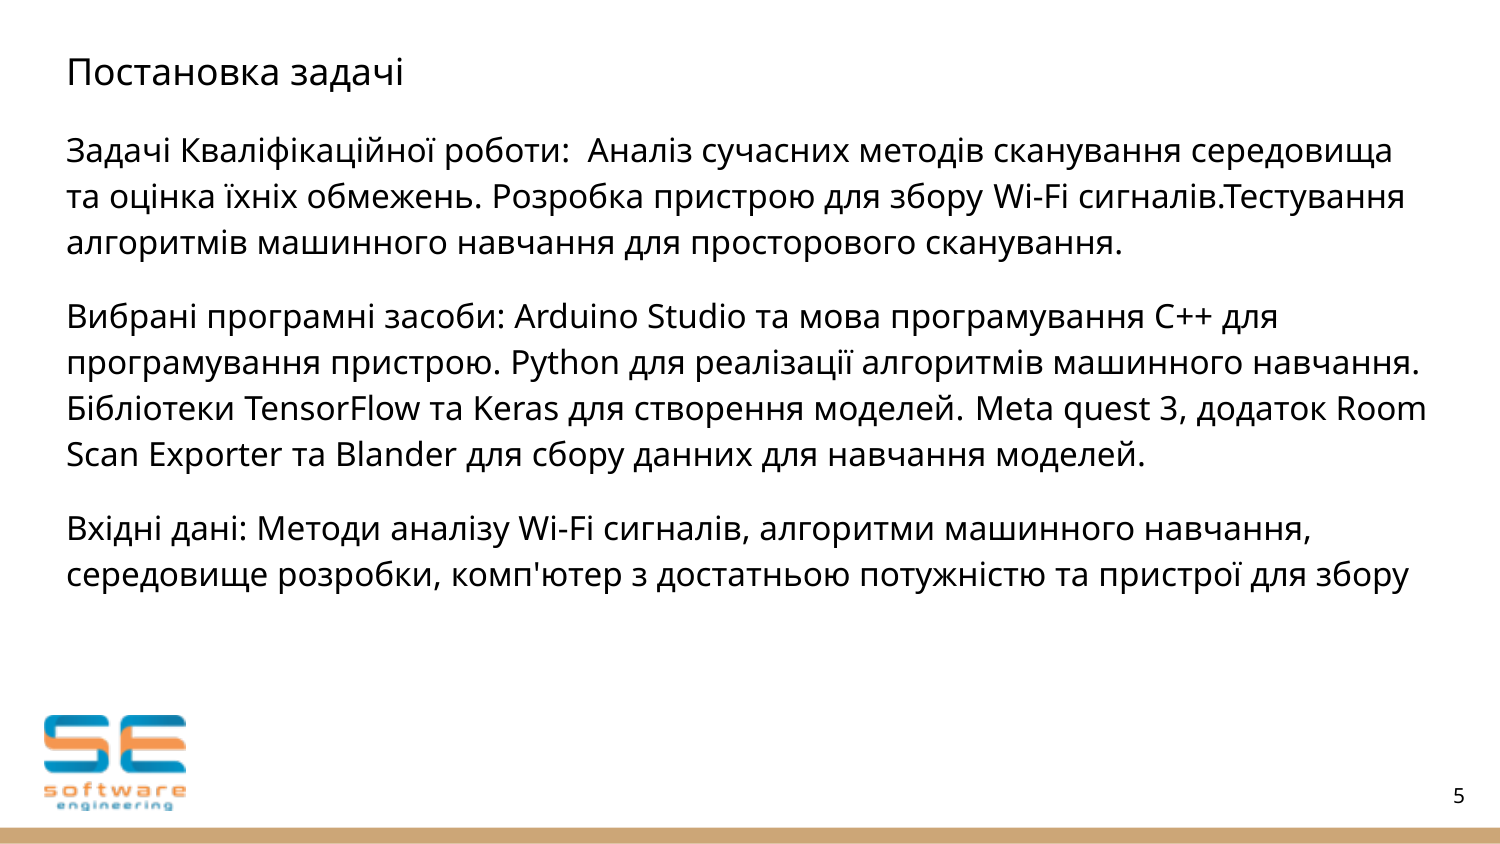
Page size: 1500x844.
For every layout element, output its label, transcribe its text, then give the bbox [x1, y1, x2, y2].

list Задачі Кваліфікаційної роботи: Аналіз сучасних методів сканування середовища та оцінка їхніх обмежень. Розробка пристрою для збору Wi-Fi сигналів.Тестування алгоритмів машинного навчання для просторового сканування. Вибрані програмні засоби: Arduino Studio та мова програмування С++ для програмування пристрою. Python для реалізації алгоритмів машинного навчання. Бібліотеки TensorFlow та Keras для створення моделей. Meta quest 3, додаток Room Scan Exporter та Blander для сбору данних для навчання моделей. Вхідні дані: Методи аналізу Wi-Fi сигналів, алгоритми машинного навчання, середовище розробки, комп'ютер з достатньою потужністю та пристрої для збору [51, 108, 1449, 618]
slide_number 5 [1389, 764, 1480, 830]
title Постановка задачі [51, 33, 1449, 108]
picture [43, 714, 186, 811]
